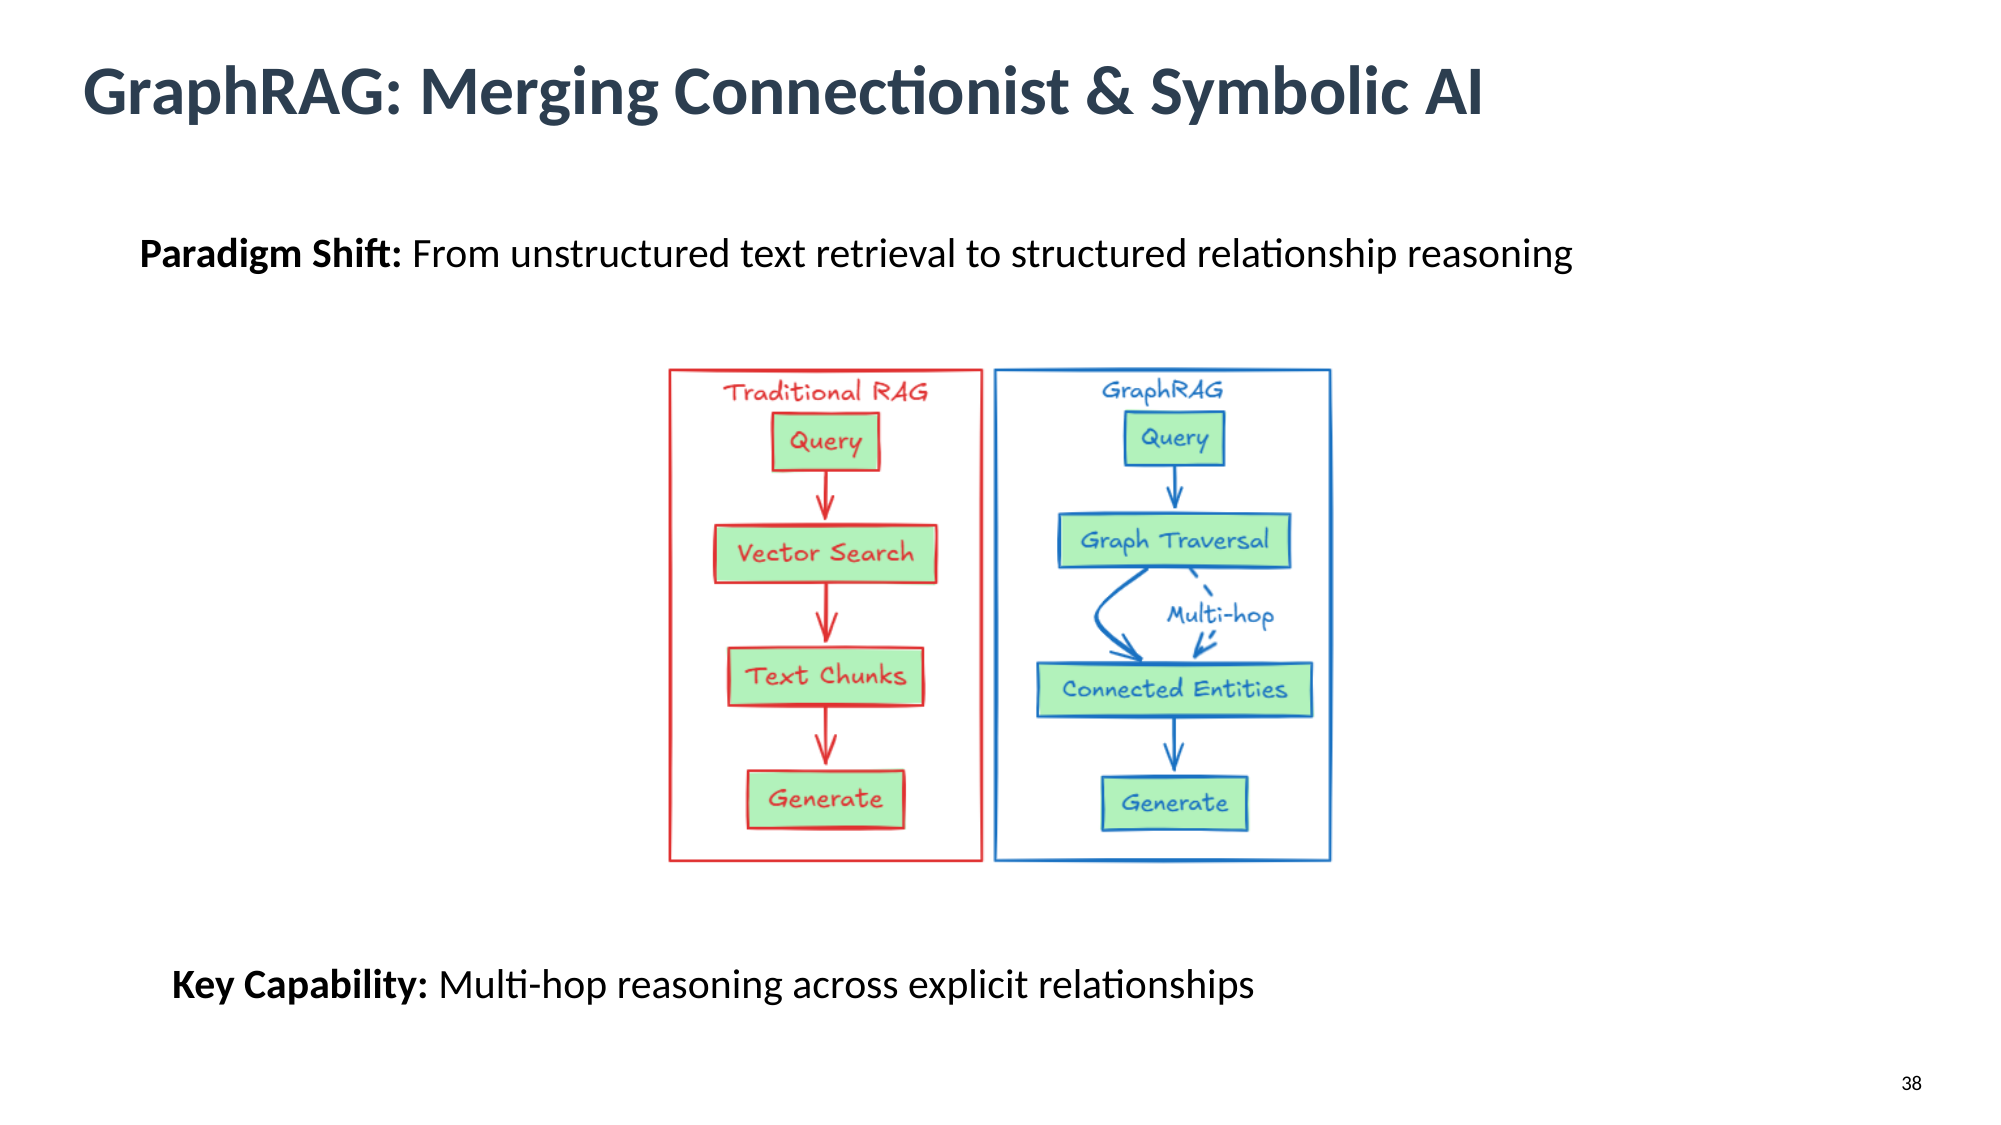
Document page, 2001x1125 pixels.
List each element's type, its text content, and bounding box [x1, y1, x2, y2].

text_box 38 [1886, 1062, 1937, 1103]
text_box Key Capability: Multi-hop reasoning across explicit relationships [157, 949, 1575, 1015]
text_box GraphRAG: Merging Connectionist & Symbolic AI [68, 37, 1502, 136]
picture [657, 357, 1343, 874]
text_box Paradigm Shift: From unstructured text retrieval to structured relationship reasoning [124, 218, 2000, 284]
